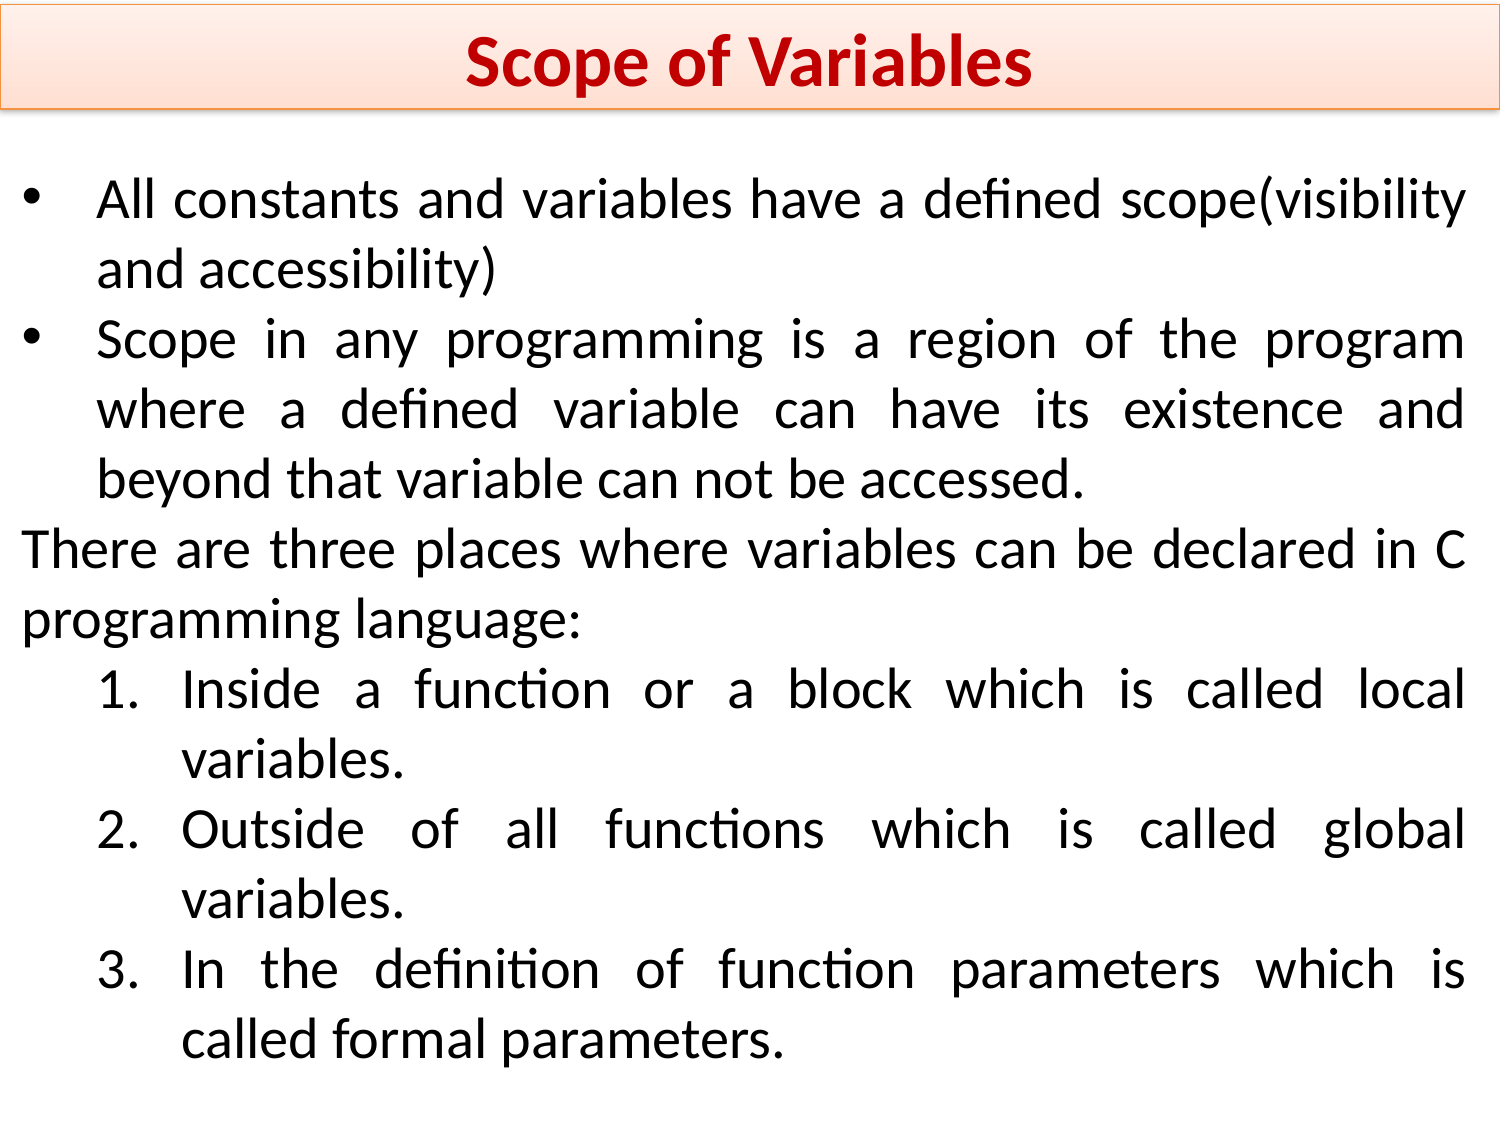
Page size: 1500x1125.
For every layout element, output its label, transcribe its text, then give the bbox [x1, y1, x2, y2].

text_box Scope of Variables [0, 4, 1500, 110]
text_box All constants and variables have a defined scope(visibility and accessibility) Scope in any programming is a region of the program where a defined variable can have its existence and beyond that variable can not be accessed. There are three places where variables can be declared in C programming language: Inside a function or a block which is called local variables. Outside of all functions which is called global variables. In the definition of function parameters which is called formal parameters. [6, 152, 1482, 1078]
